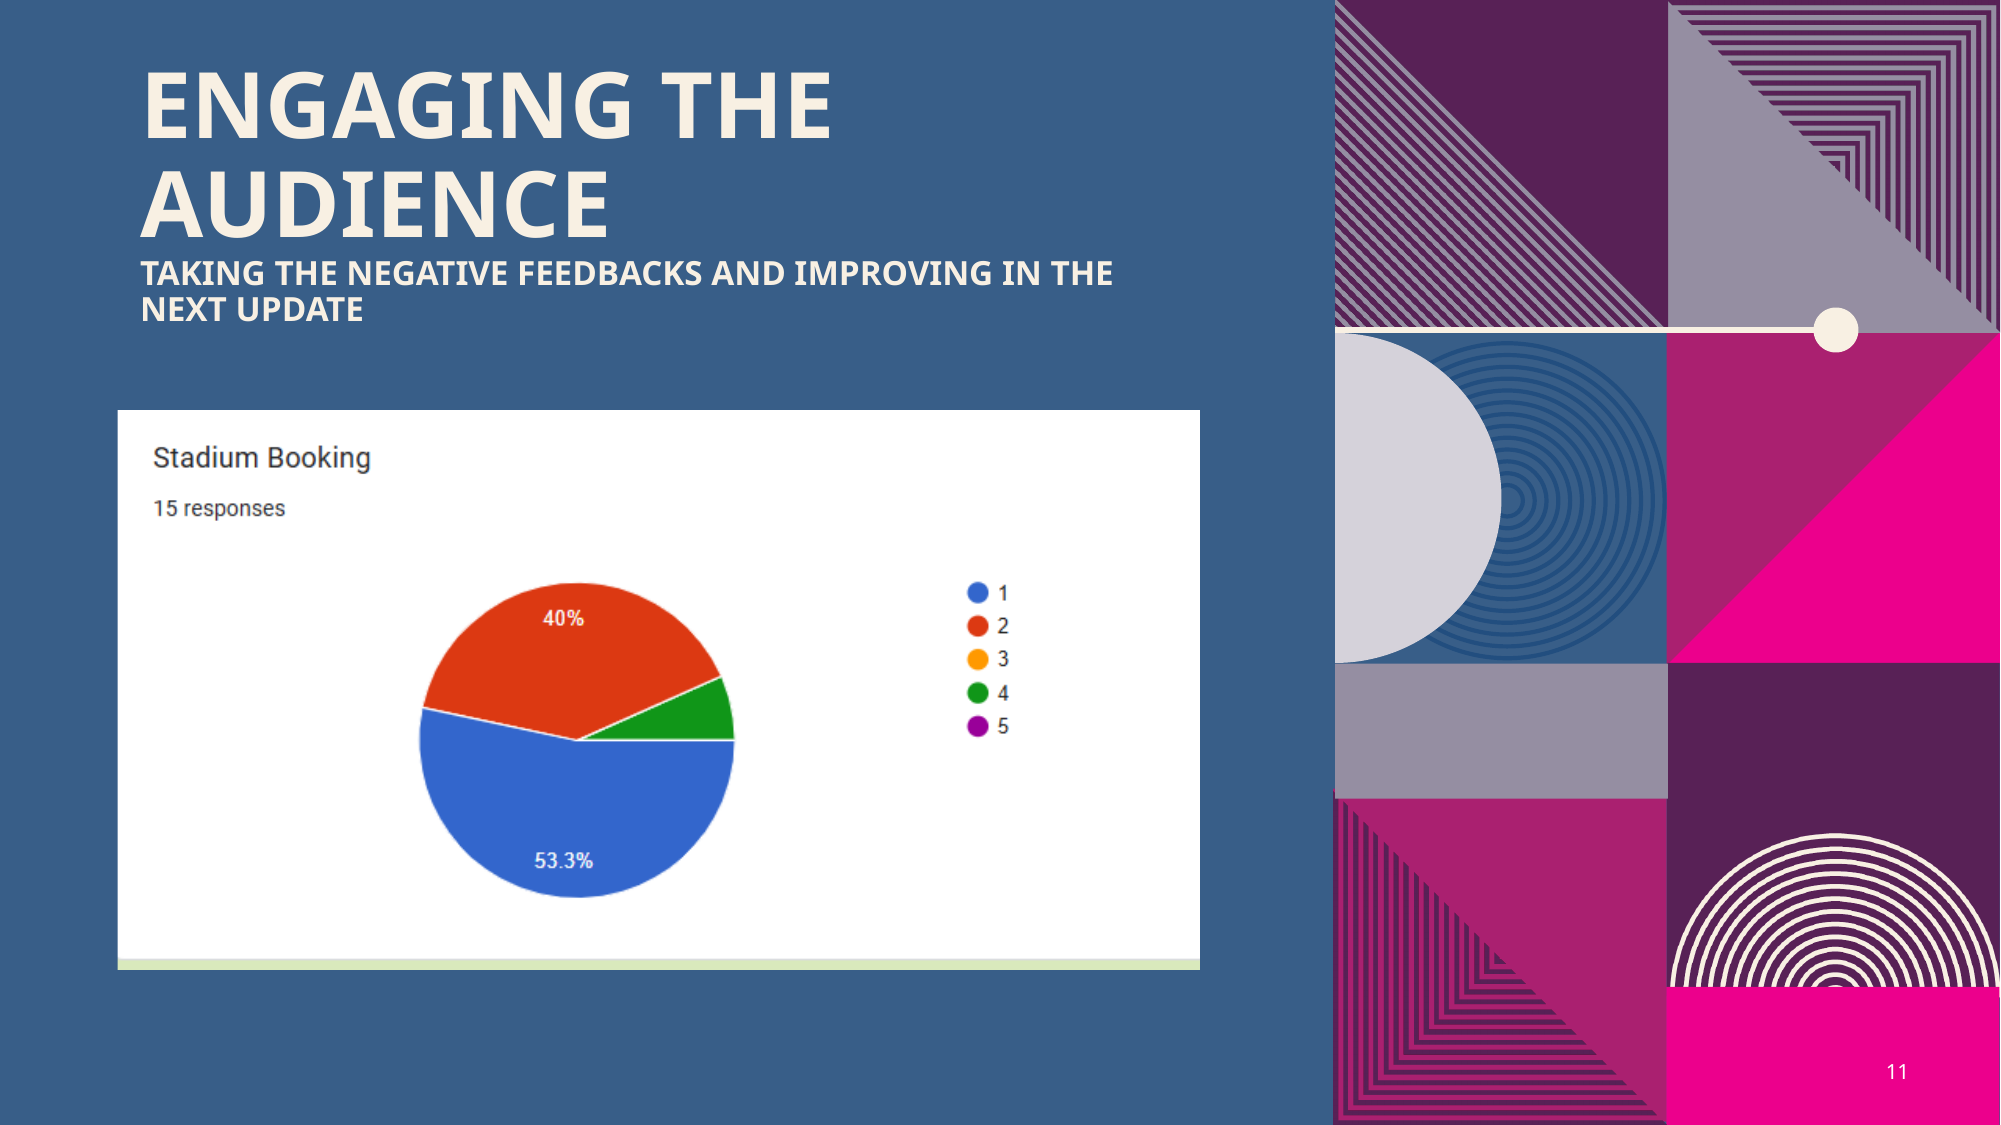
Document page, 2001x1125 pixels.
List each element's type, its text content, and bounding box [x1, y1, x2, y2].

picture [117, 410, 1200, 992]
picture [1669, 833, 2001, 998]
list We used live polls or surveys to gather audience opinions, promoting engagement and making sure the audience feel involved Personalized content for every user based on selected teams User friendly menu navigations Easy seat bookings Building a lovely football community [125, 501, 1208, 1043]
picture [1333, 791, 1667, 1125]
picture [1335, 0, 2001, 333]
title Engaging the audience taking the negative Feedbacks and improving in the next update [125, 51, 1206, 378]
slide_number 11 [1849, 1042, 1925, 1103]
